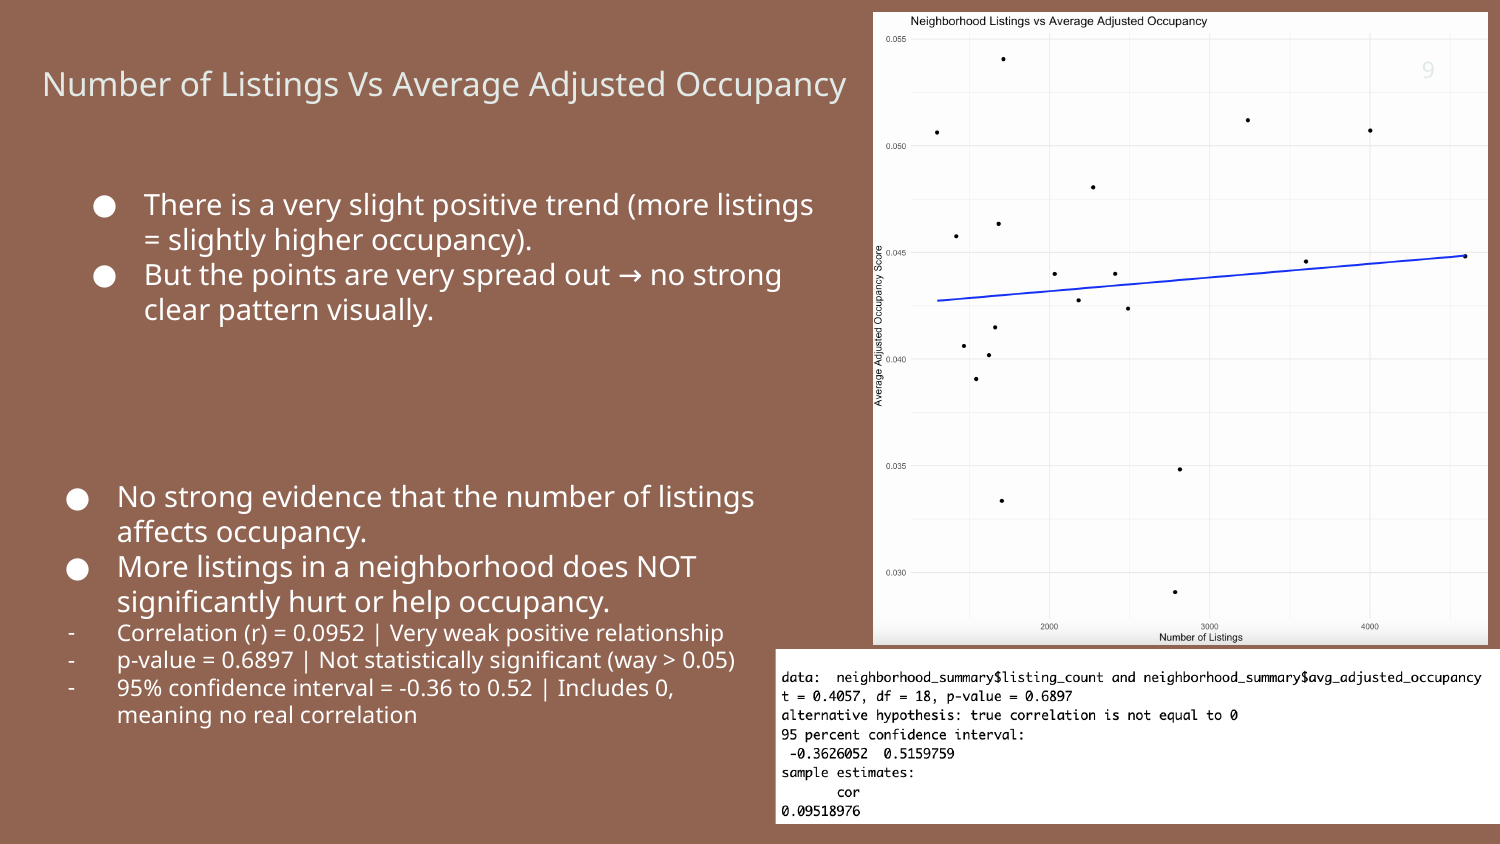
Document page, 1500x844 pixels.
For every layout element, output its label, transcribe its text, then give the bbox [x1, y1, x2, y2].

title There is a very slight positive trend (more listings = slightly higher occupancy). But the points are very spread out → no strong clear pattern visually. [53, 171, 848, 413]
title No strong evidence that the number of listings affects occupancy. More listings in a neighborhood does NOT significantly hurt or help occupancy. Correlation (r) = 0.0952 | Very weak positive relationship p-value = 0.6897 | Not statistically significant (way > 0.05) 95% confidence interval = -0.36 to 0.52 | Includes 0, meaning no real correlation [26, 463, 784, 811]
subtitle Number of Listings Vs Average Adjusted Occupancy [26, 47, 868, 149]
picture [775, 649, 1500, 824]
picture [873, 12, 1488, 645]
